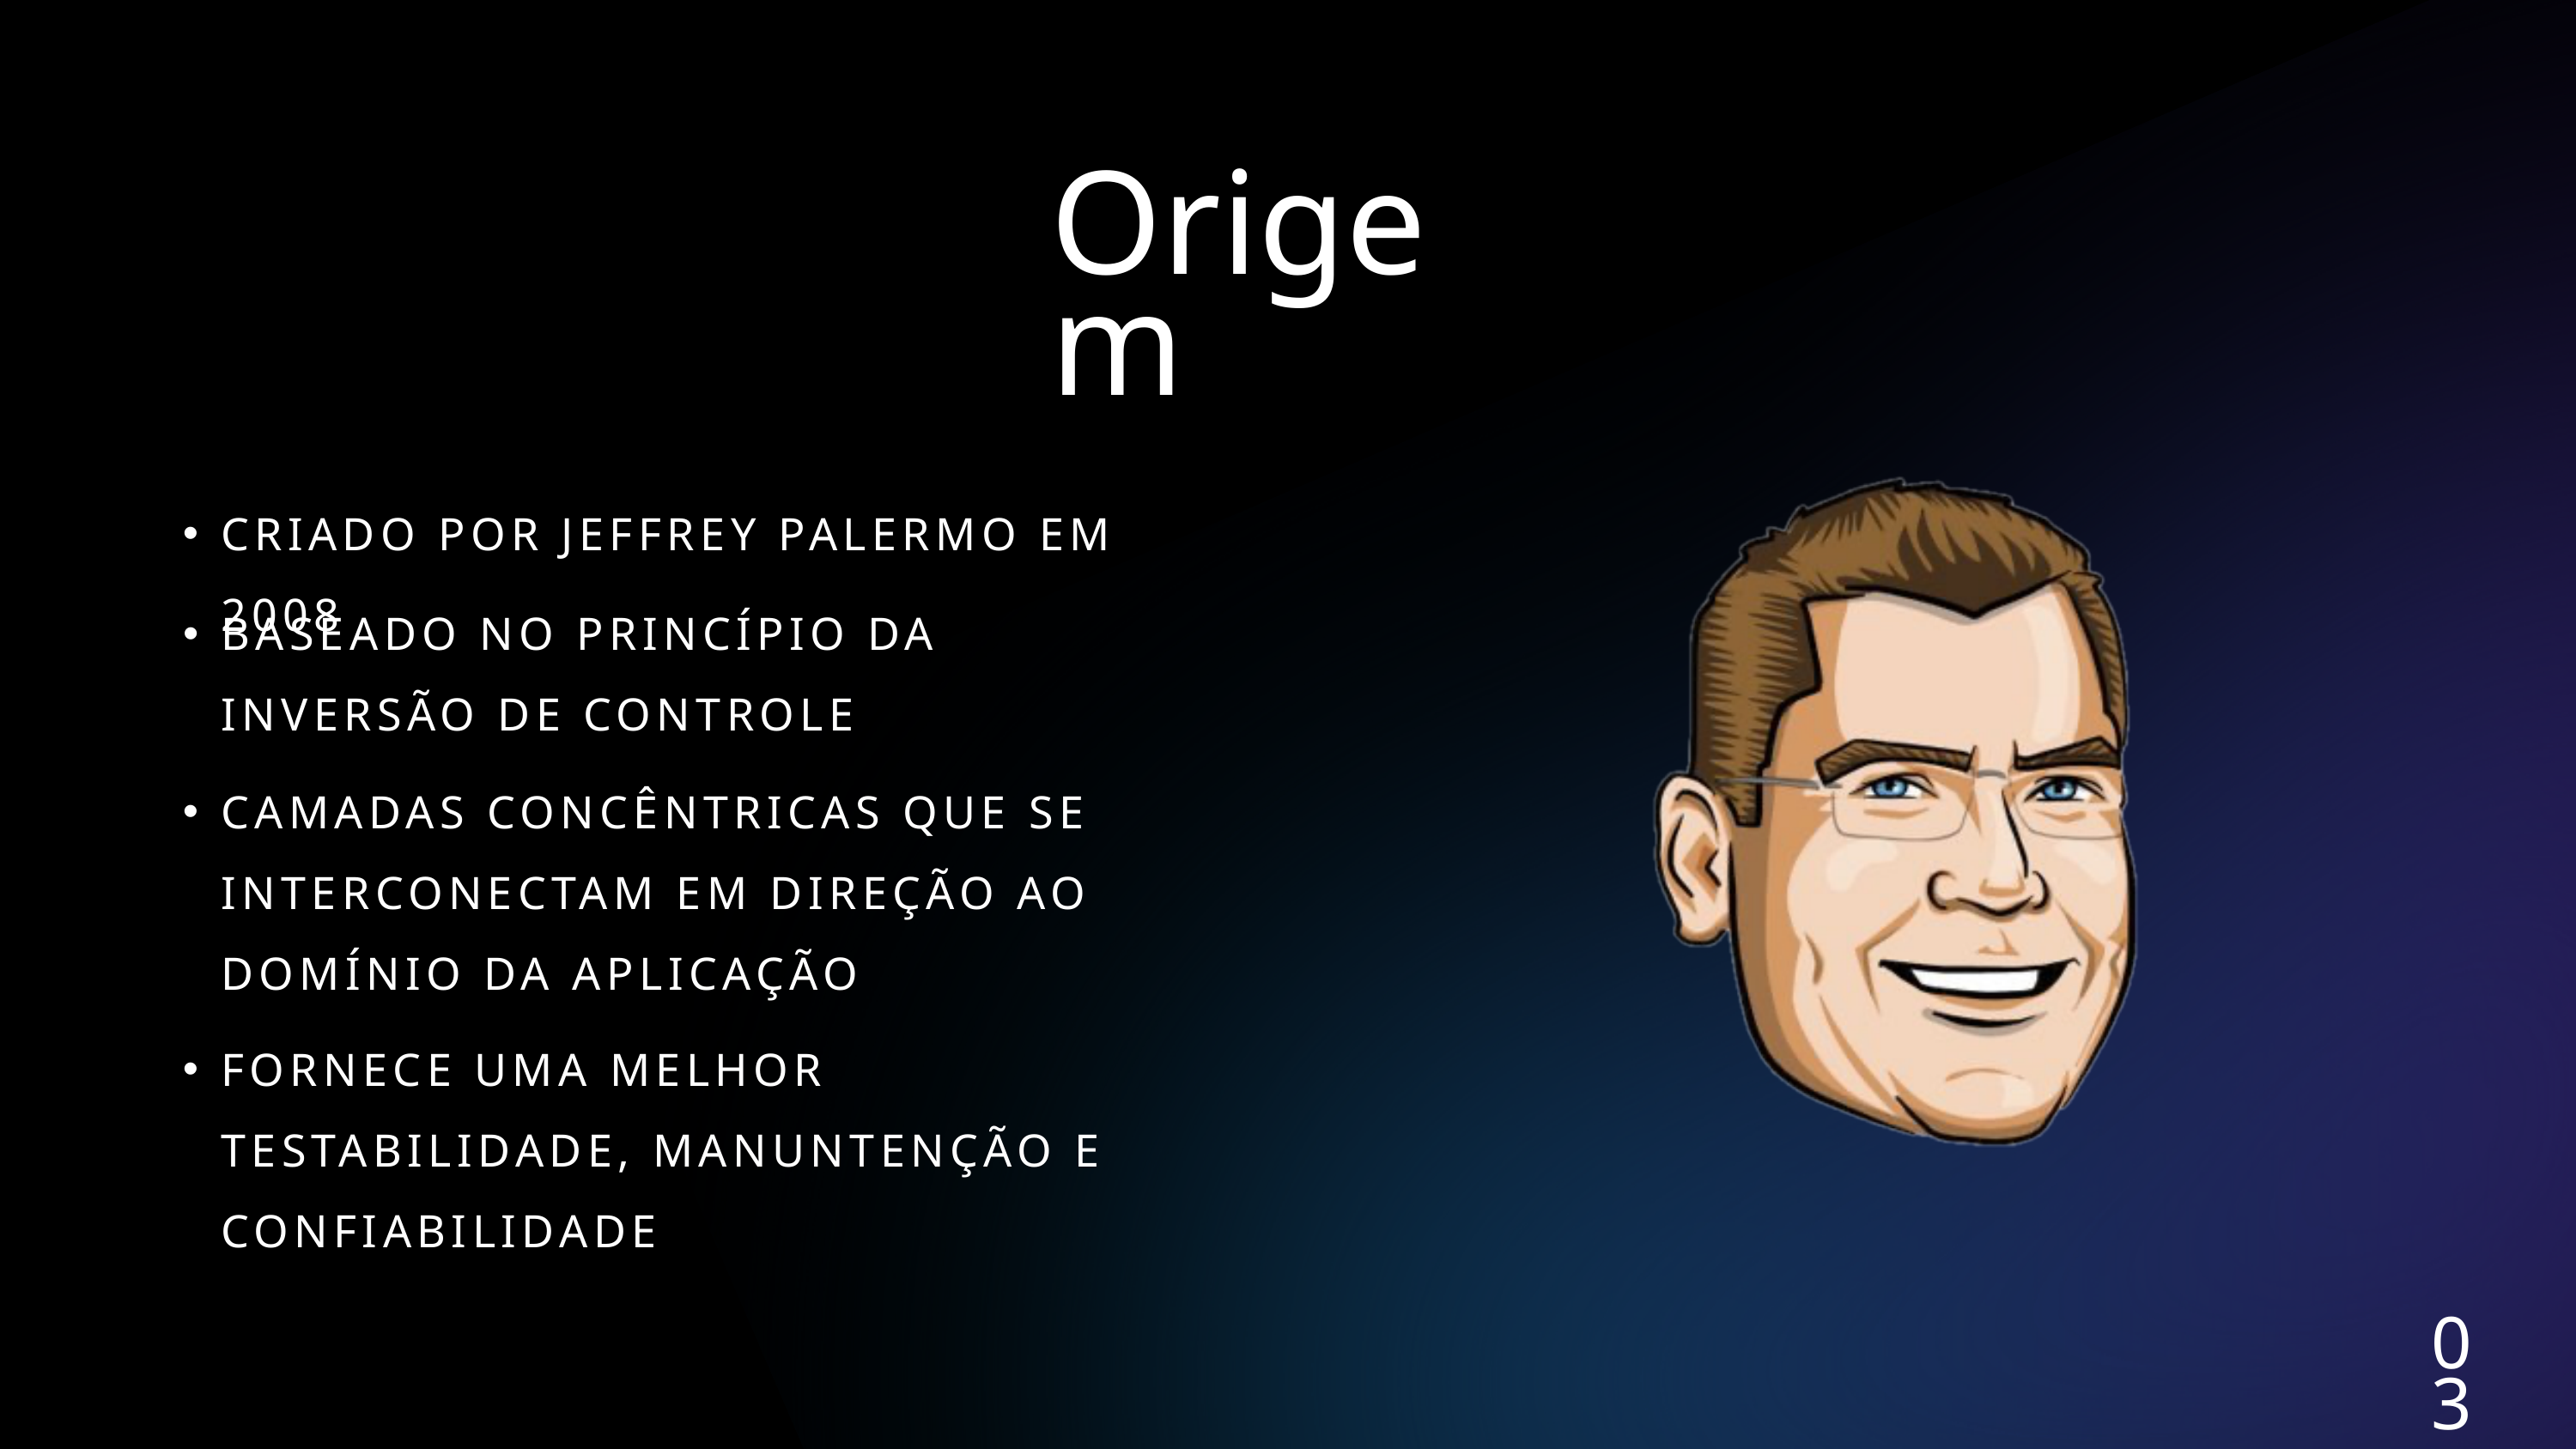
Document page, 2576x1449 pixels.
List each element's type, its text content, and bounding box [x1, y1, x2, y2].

text_box 03 [2431, 1322, 2510, 1445]
text_box FORNECE UMA MELHOR TESTABILIDADE, MANUNTENÇÃO E CONFIABILIDADE [144, 1015, 1198, 1257]
text_box CRIADO POR JEFFREY PALERMO EM 2008 [144, 479, 1198, 579]
text_box [610, 0, 2576, 1449]
text_box Origem [1050, 180, 1526, 425]
text_box CAMADAS CONCÊNTRICAS QUE SE INTERCONECTAM EM DIREÇÃO AO DOMÍNIO DA APLICAÇÃO [144, 757, 1198, 999]
text_box [1551, 433, 2318, 1199]
text_box BASEADO NO PRINCÍPIO DA INVERSÃO DE CONTROLE [144, 579, 1198, 740]
